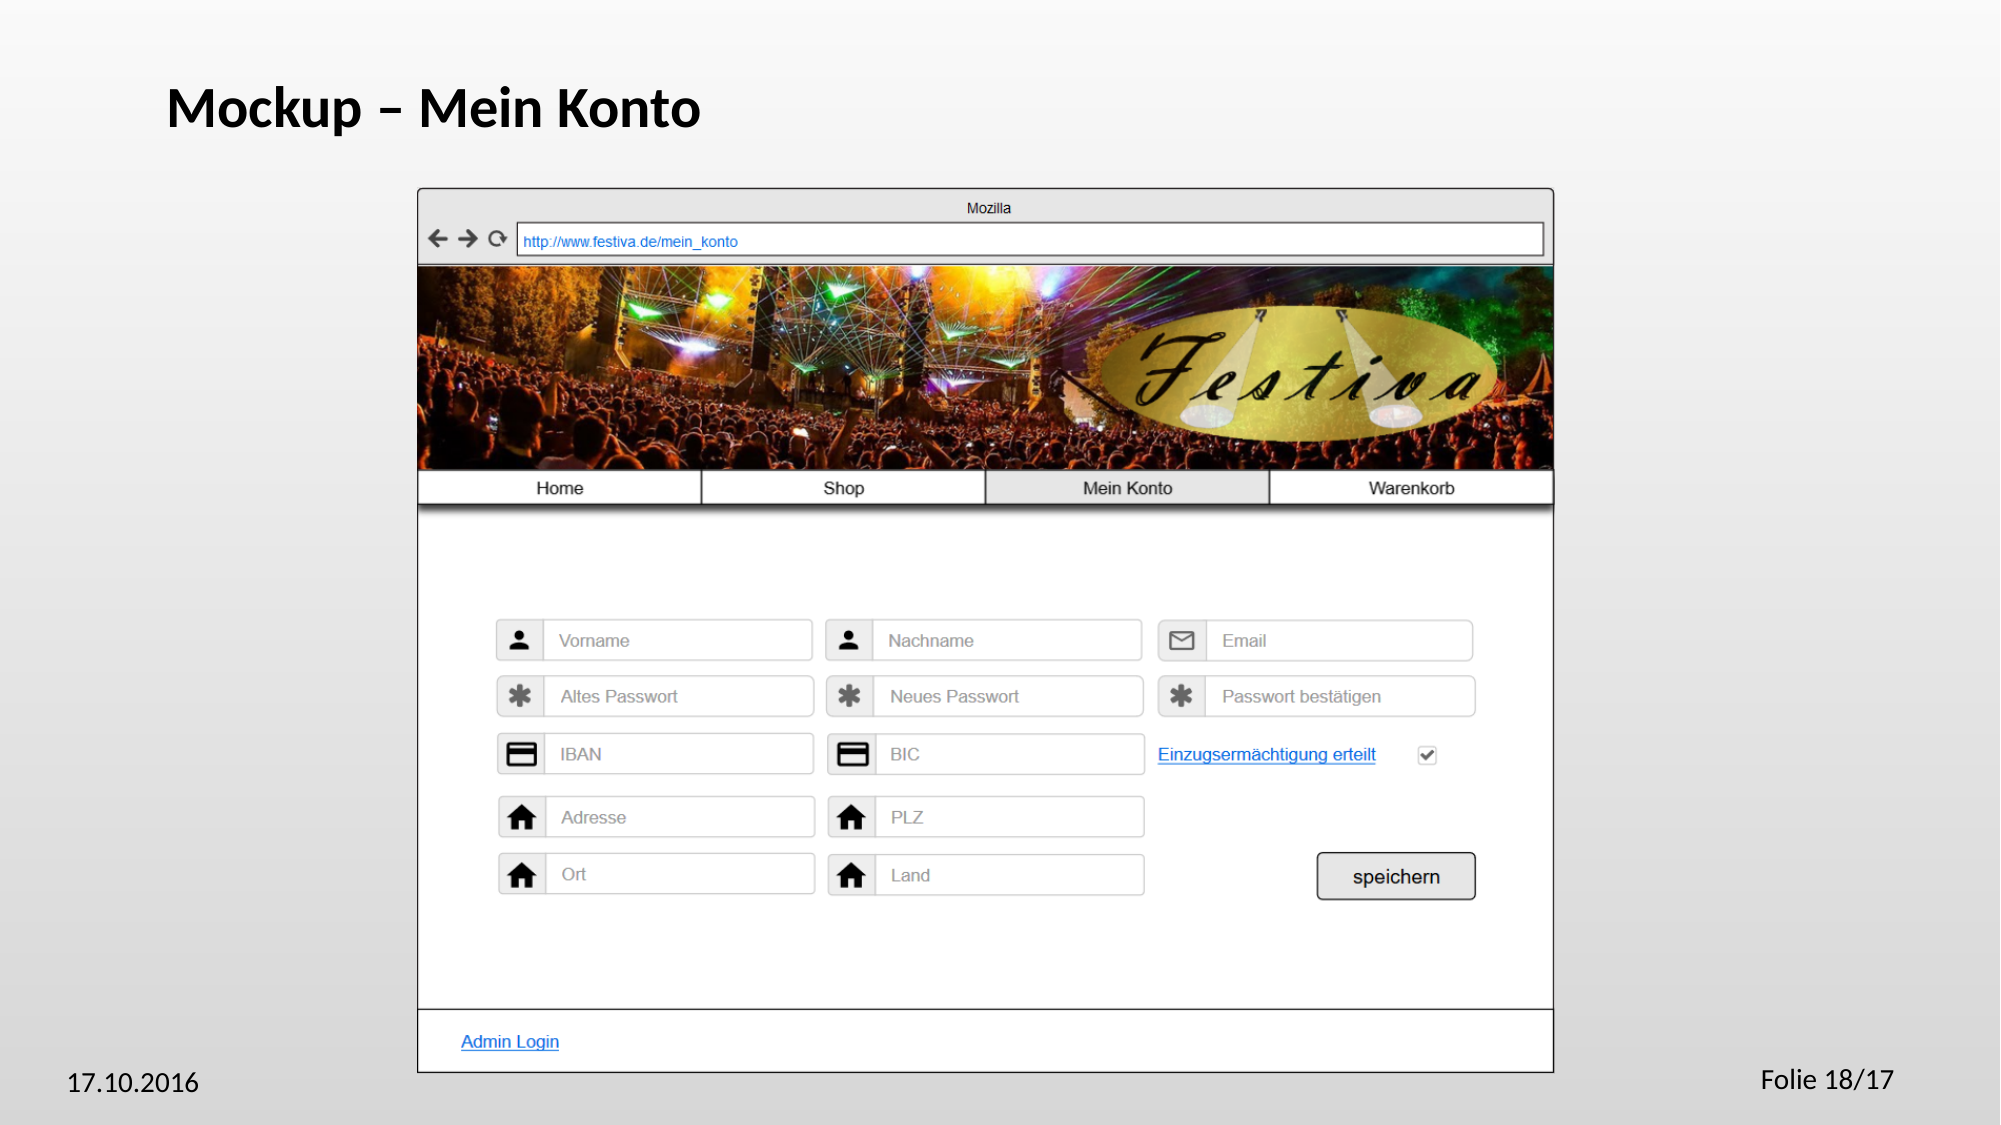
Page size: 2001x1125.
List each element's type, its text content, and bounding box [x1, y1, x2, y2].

text_box Mockup – Mein Konto [151, 62, 1256, 147]
picture [417, 187, 1555, 1074]
